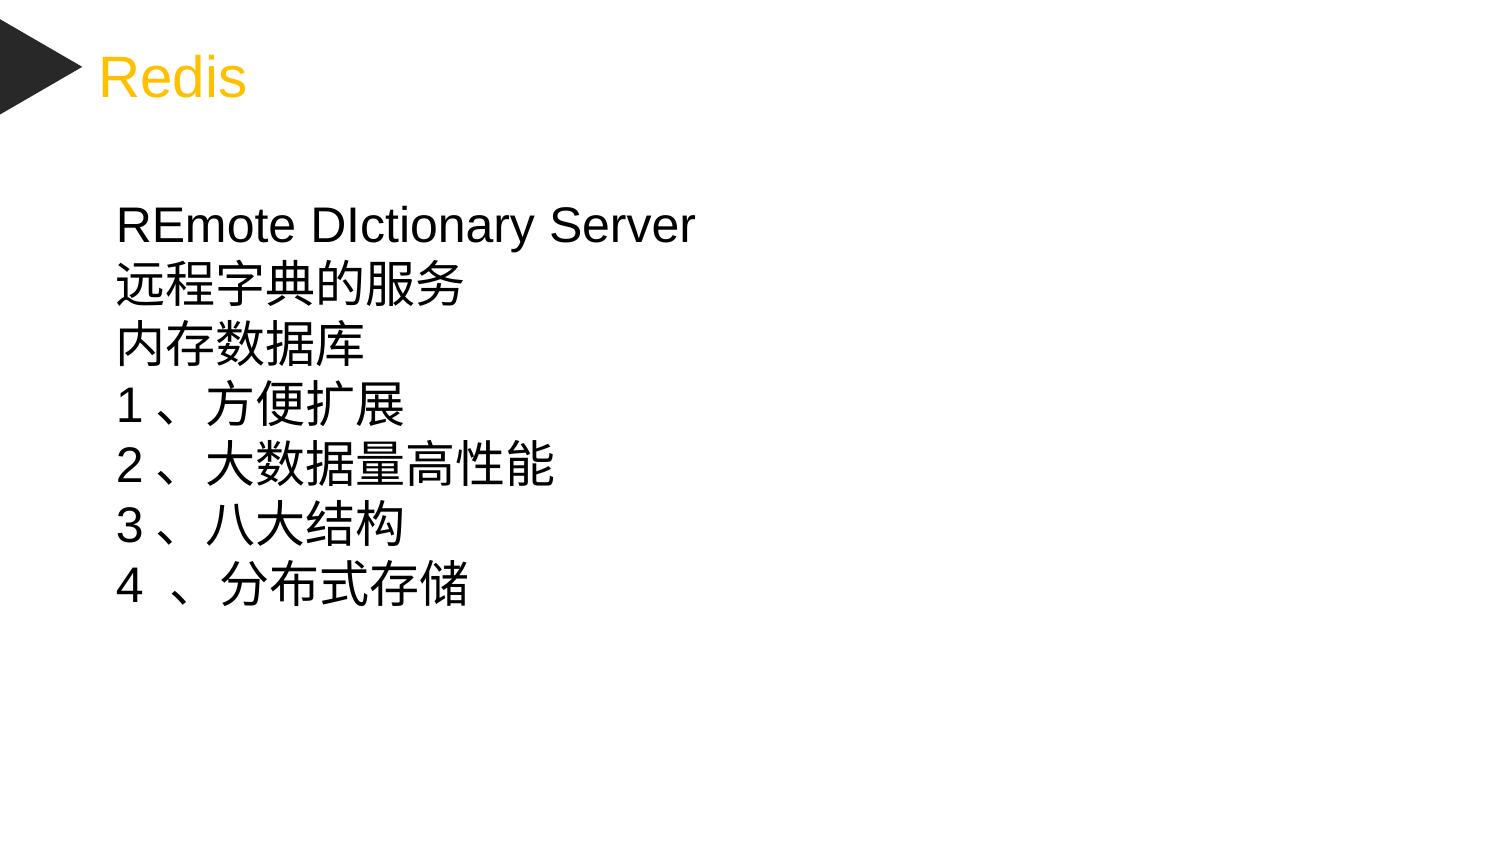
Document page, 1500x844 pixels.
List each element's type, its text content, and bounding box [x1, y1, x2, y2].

text_box [0, 19, 83, 115]
text_box Redis [83, 32, 263, 117]
text_box REmote DIctionary Server 远程字典的服务 内存数据库 1、方便扩展 2、大数据量高性能 3、八大结构 4 、分布式存储 [101, 185, 1399, 621]
